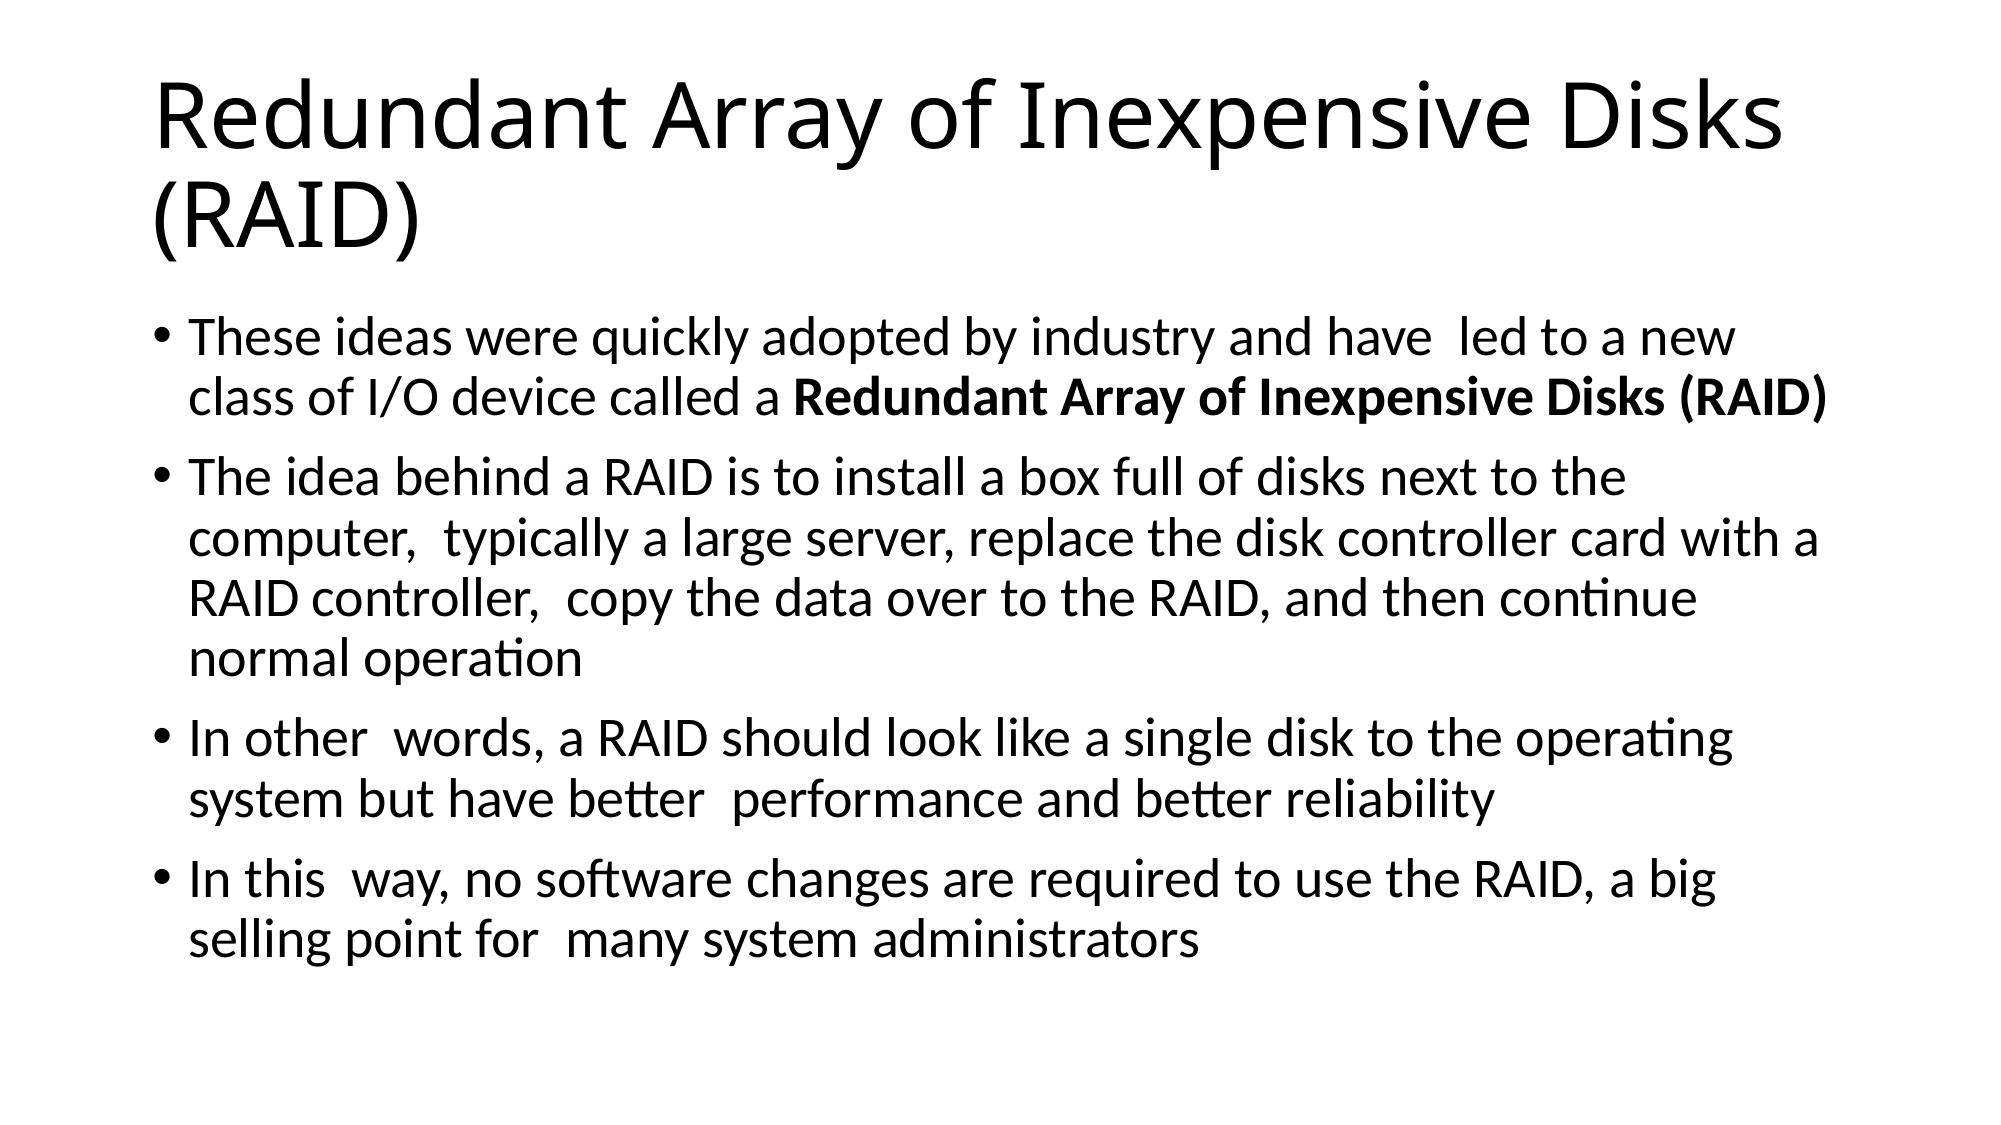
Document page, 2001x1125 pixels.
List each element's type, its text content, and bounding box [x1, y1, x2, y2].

title Redundant Array of Inexpensive Disks (RAID) [137, 59, 1863, 278]
list These ideas were quickly adopted by industry and have led to a new class of I/O device called a Redundant Array of Inexpensive Disks (RAID) The idea behind a RAID is to install a box full of disks next to the computer, typically a large server, replace the disk controller card with a RAID controller, copy the data over to the RAID, and then continue normal operation In other words, a RAID should look like a single disk to the operating system but have better performance and better reliability In this way, no software changes are required to use the RAID, a big selling point for many system administrators [137, 299, 1863, 1014]
